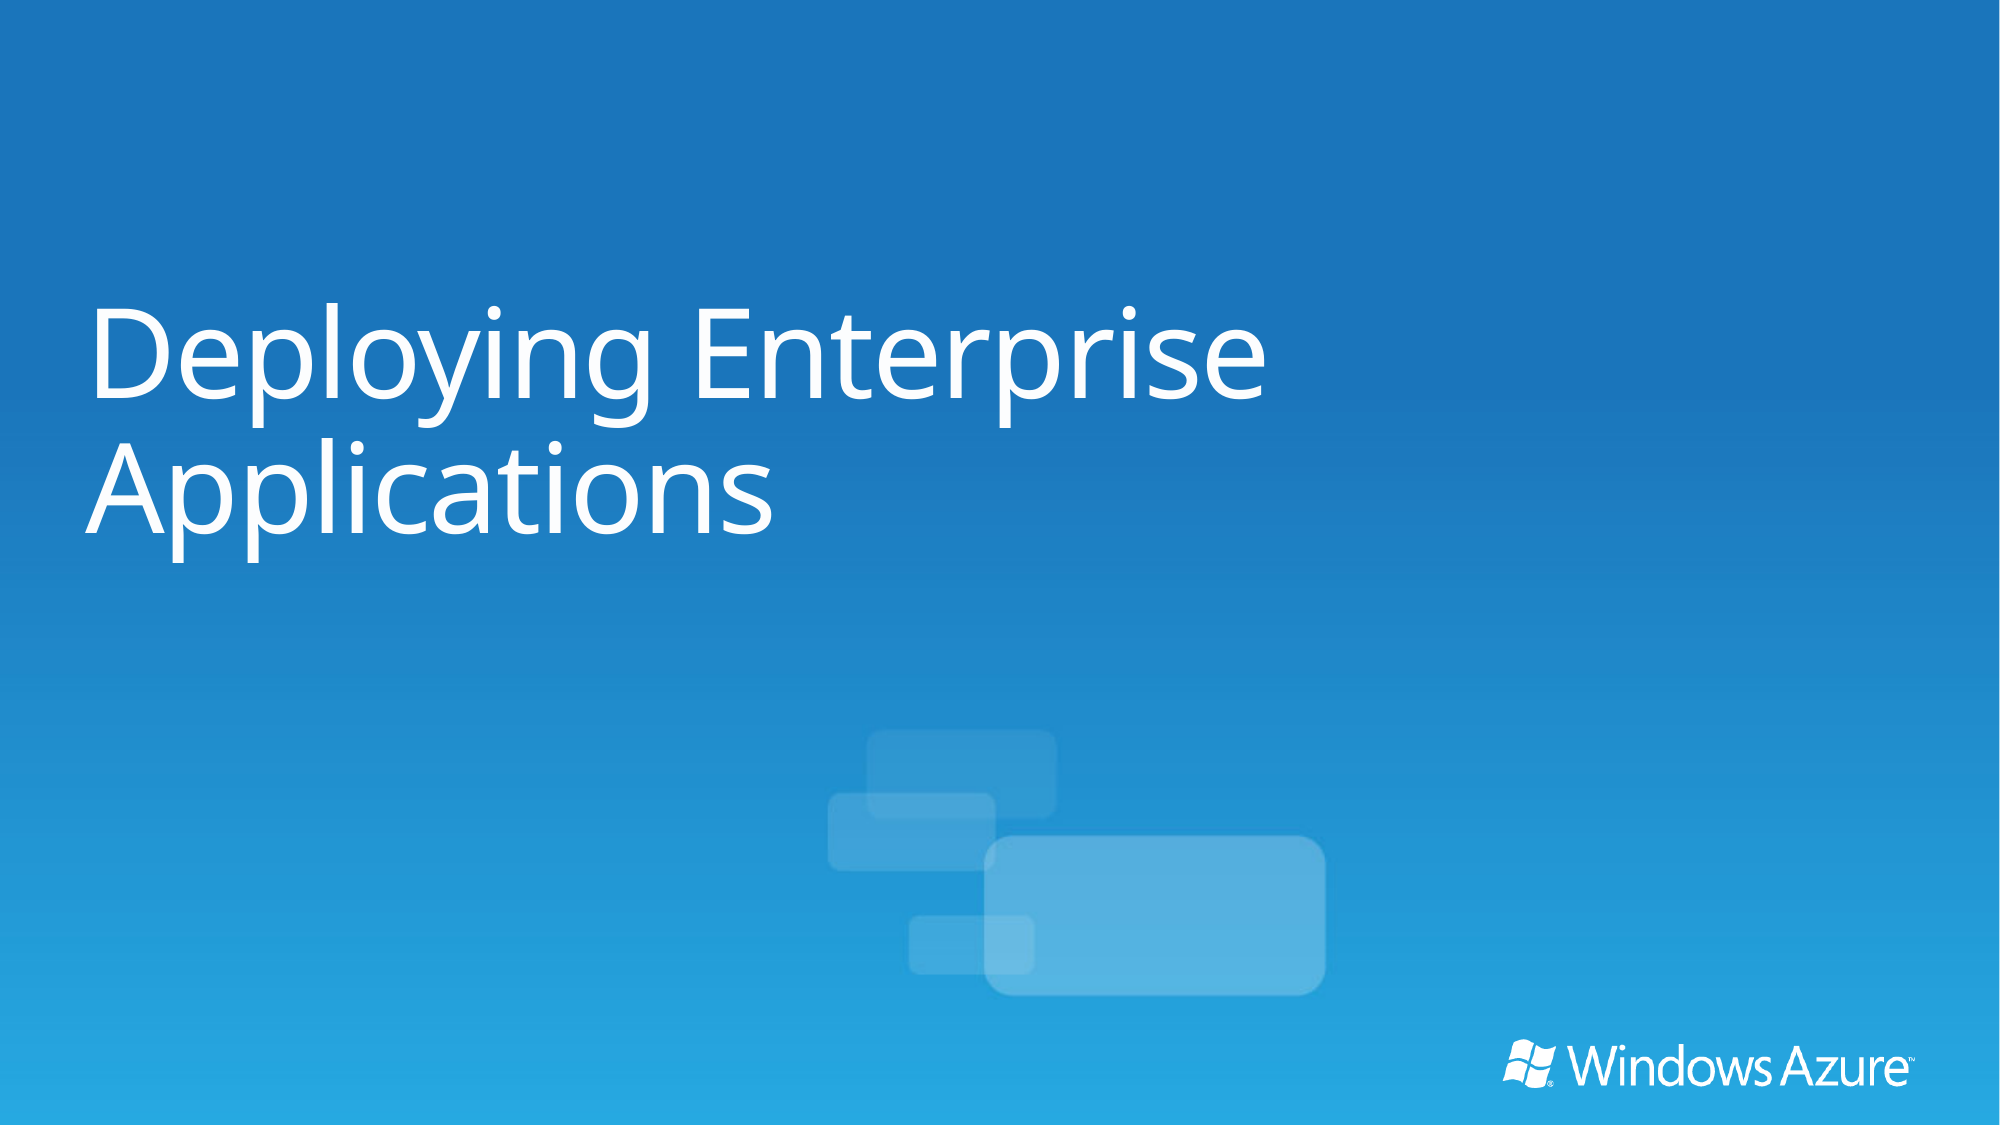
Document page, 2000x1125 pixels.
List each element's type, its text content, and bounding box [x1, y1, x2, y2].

picture [0, 0, 2000, 1125]
list Deploying Enterprise Applications [85, 312, 1840, 539]
